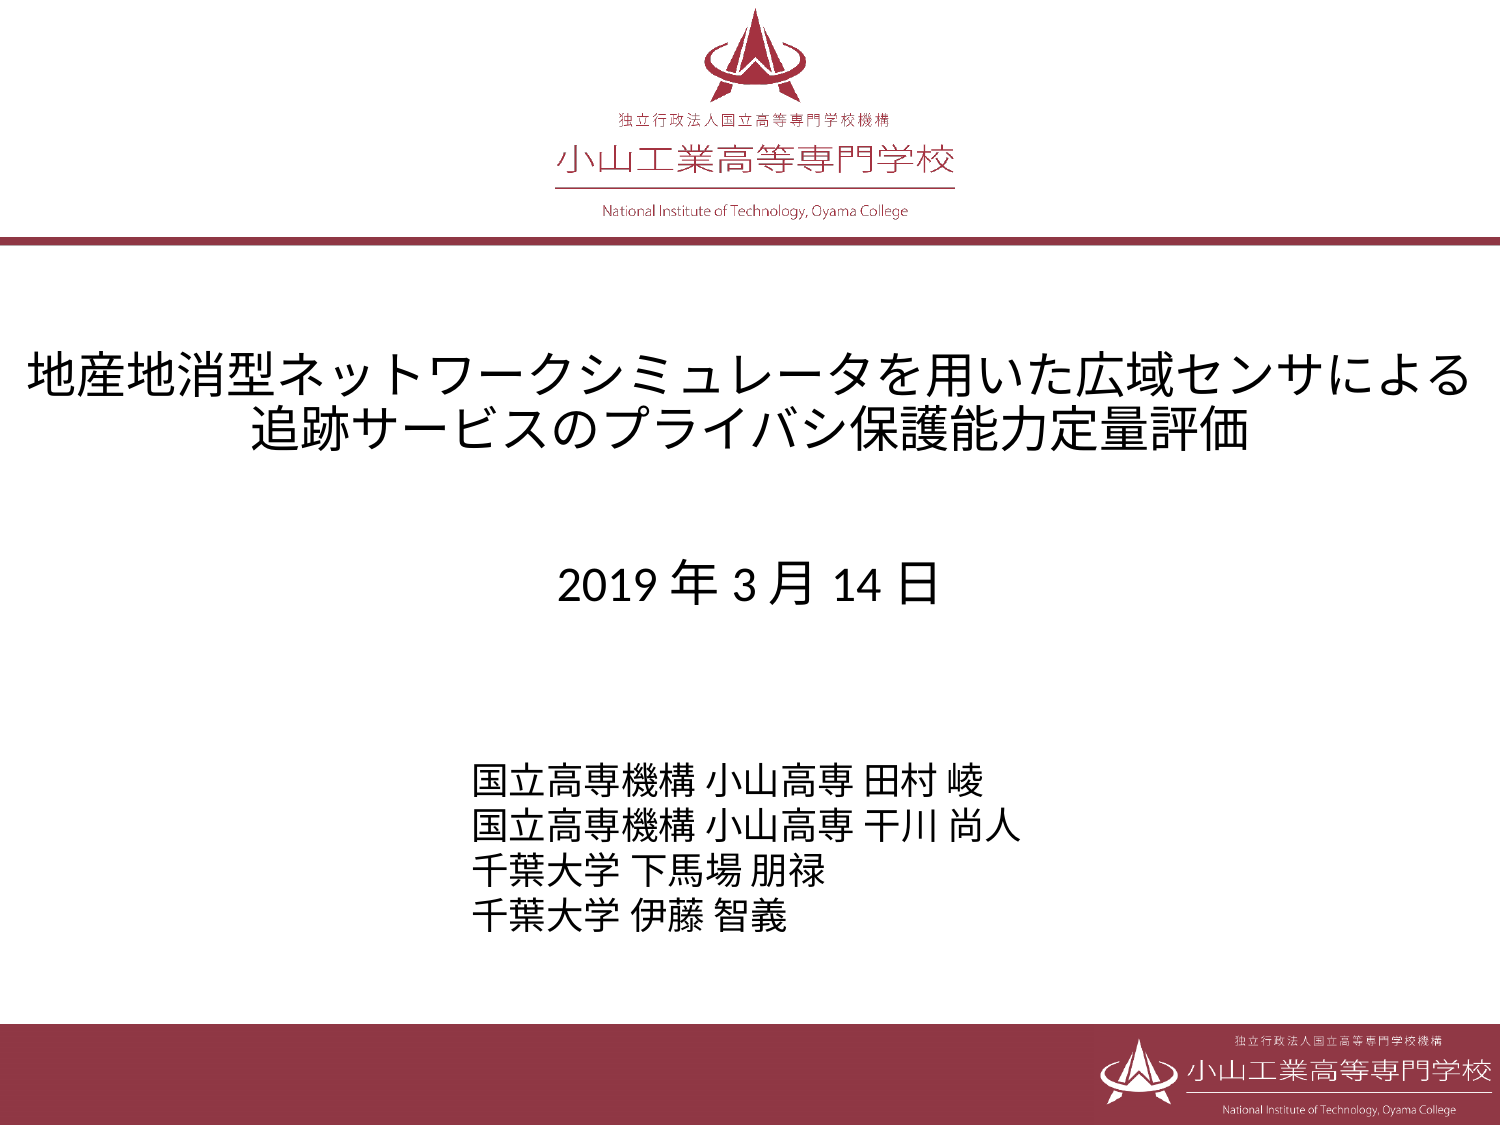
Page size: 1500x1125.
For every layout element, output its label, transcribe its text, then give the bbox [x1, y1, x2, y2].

picture [555, 8, 955, 220]
text_box 国立高専機構 小山高専 田村 崚 国立高専機構 小山高専 干川 尚人 千葉大学 下馬場 朋禄 千葉大学 伊藤 智義 [456, 749, 1080, 945]
subtitle 2019年3月14日 [187, 551, 1313, 715]
picture [0, 1024, 1500, 1125]
title 地産地消型ネットワークシミュレータを用いた広域センサによる追跡サービスのプライバシ保護能力定量評価 [0, 311, 1500, 467]
picture [0, 237, 1500, 246]
